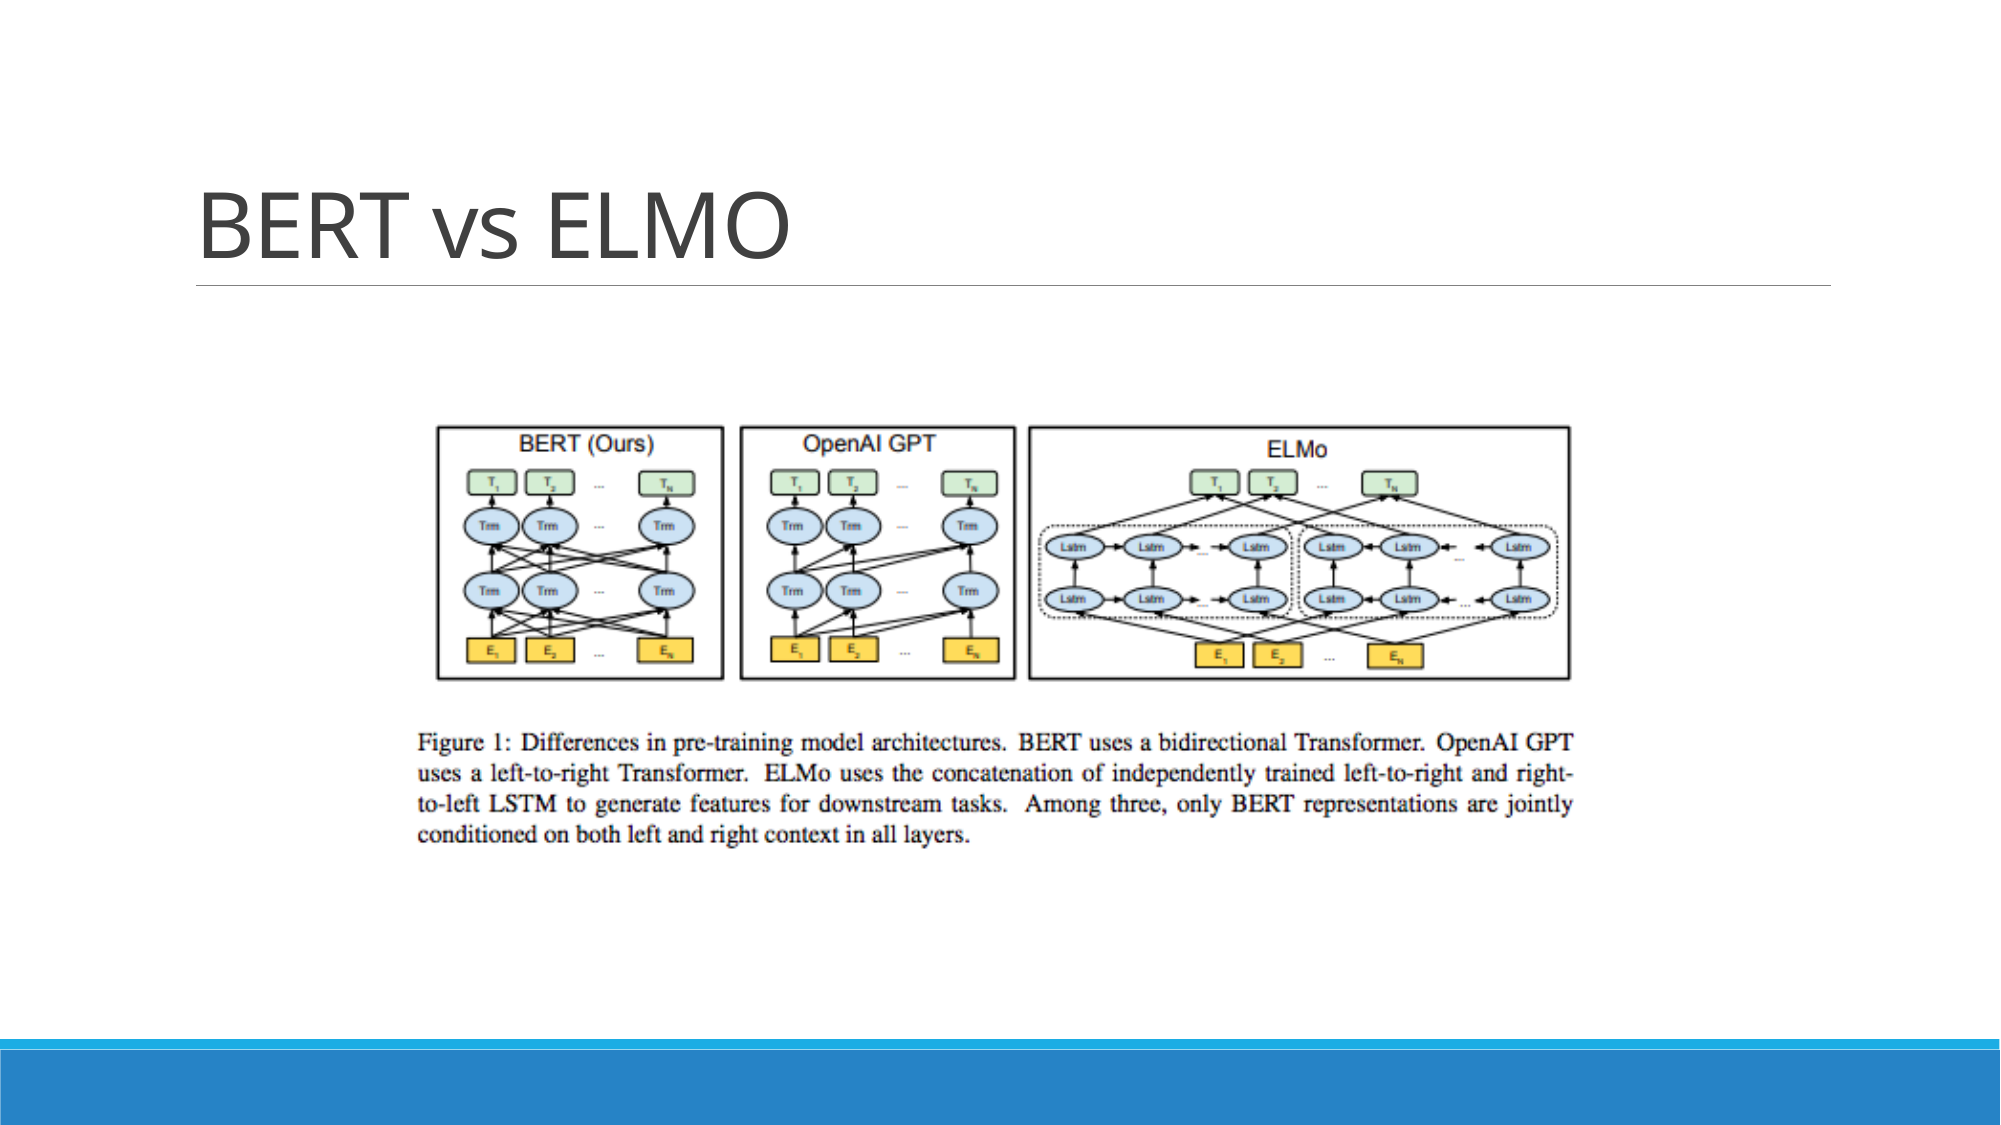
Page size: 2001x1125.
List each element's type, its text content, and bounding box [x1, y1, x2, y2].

title BERT vs ELMO [180, 47, 1830, 285]
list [414, 406, 1596, 866]
